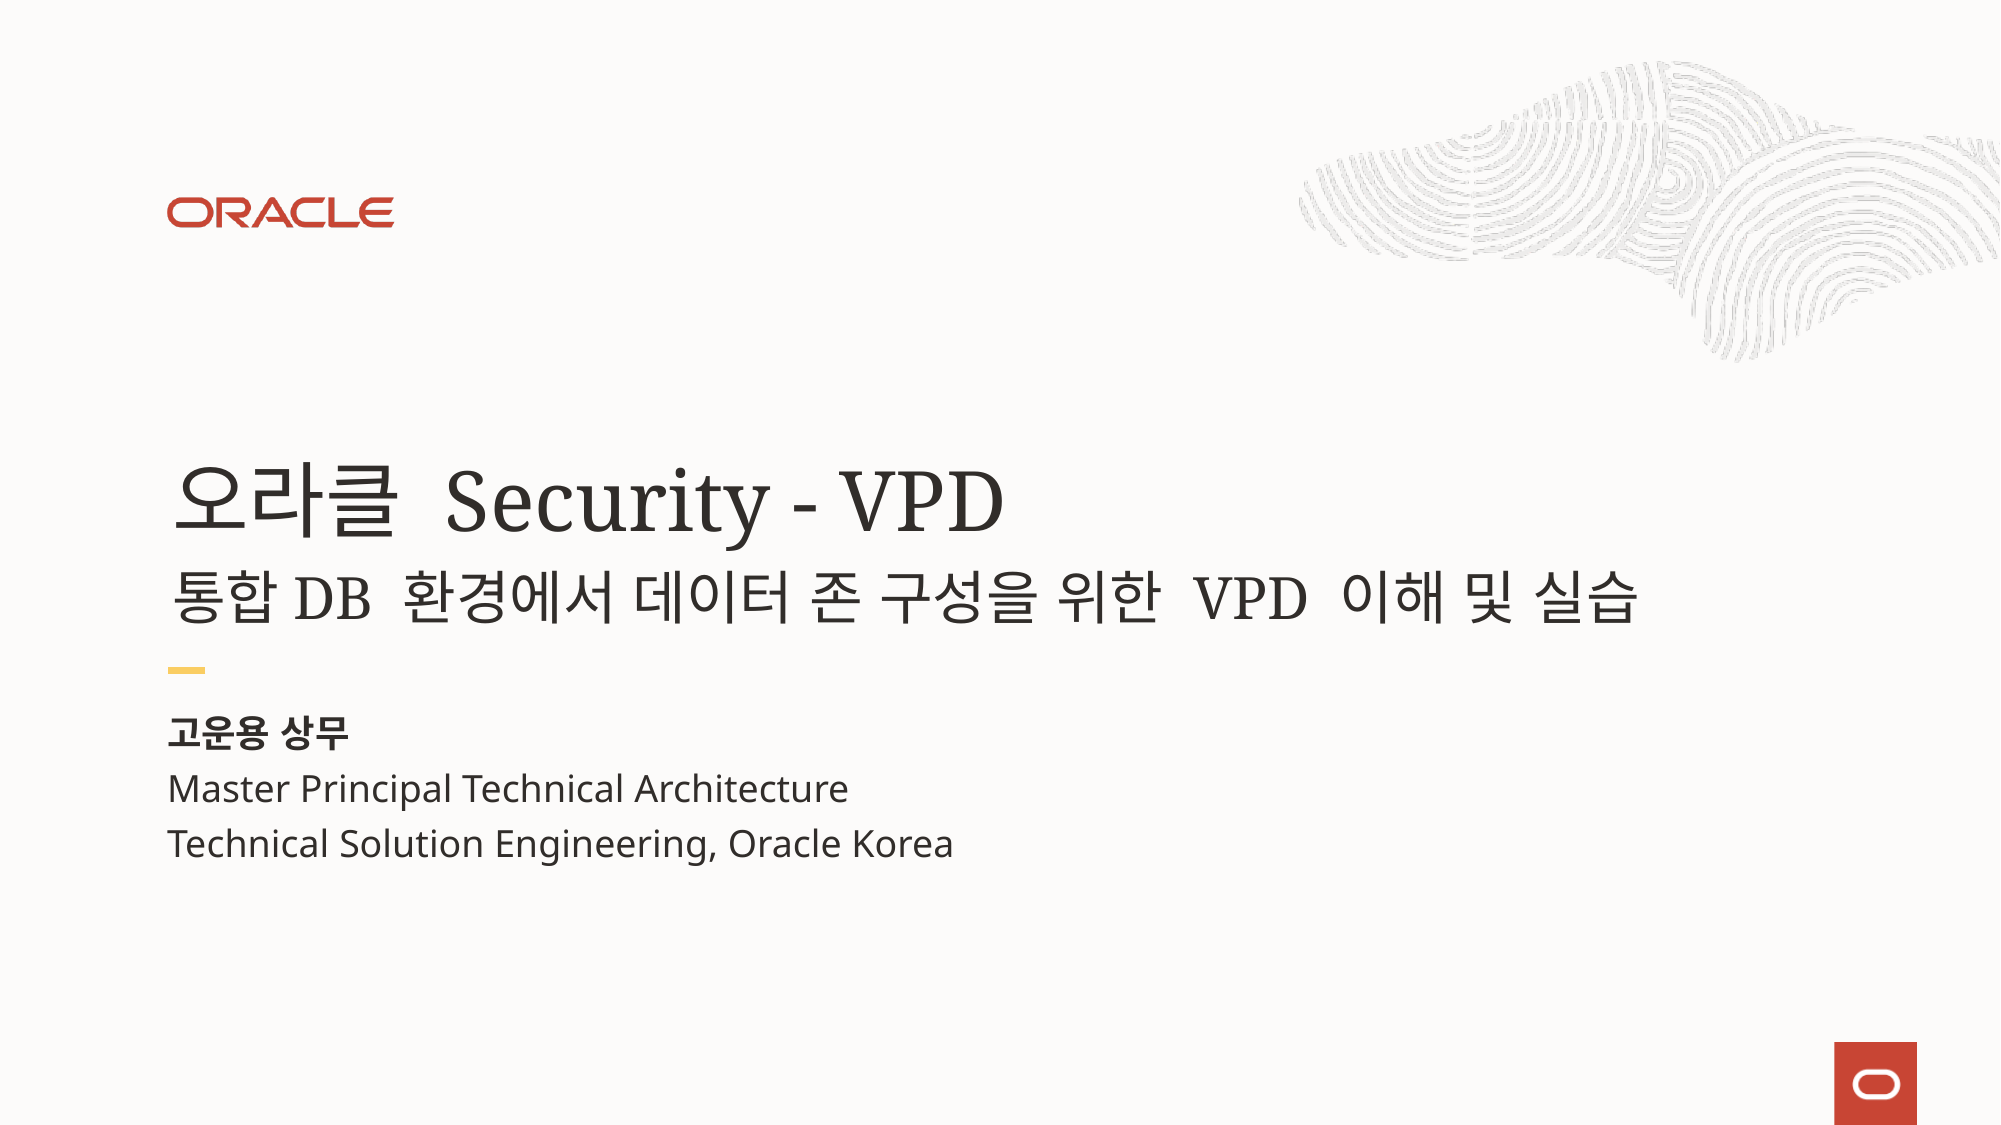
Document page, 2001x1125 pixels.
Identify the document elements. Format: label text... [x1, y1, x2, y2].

text_box Master Principal Technical Architecture Technical Solution Engineering, Oracle Korea [167, 768, 1000, 916]
text_box 오라클 Security - VPD 통합DB 환경에서 데이터 존 구성을 위한 VPD 이해 및 실습 [172, 372, 1776, 639]
picture [155, 185, 406, 239]
text_box 고운용 상무 [167, 712, 1000, 757]
